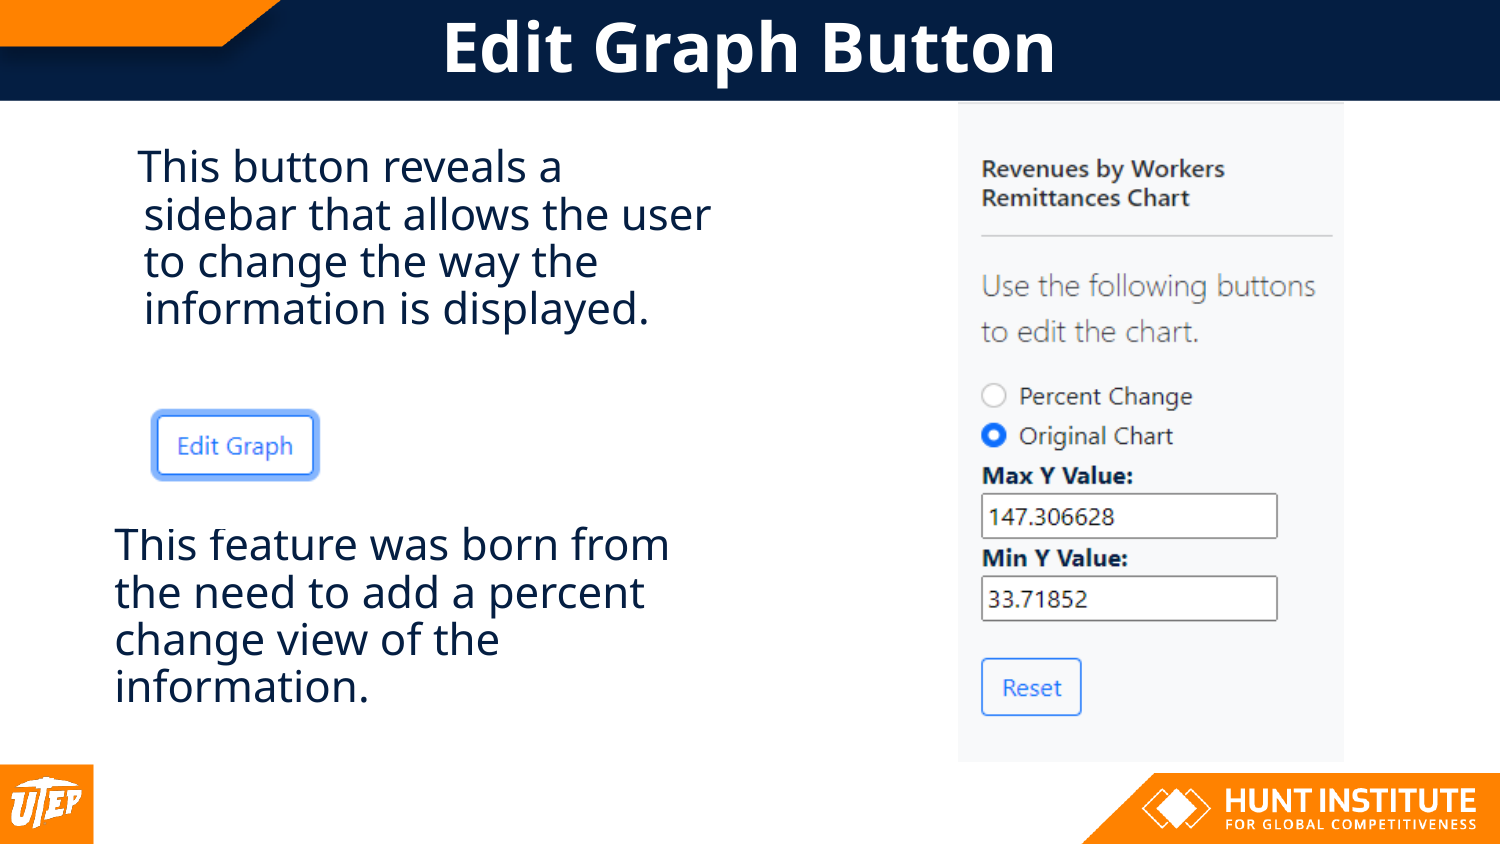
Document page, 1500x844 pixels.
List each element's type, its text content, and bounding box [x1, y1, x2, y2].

title Edit Graph Button [103, 0, 1397, 102]
picture [0, 0, 1500, 844]
list This button reveals a sidebar that allows the user to change the way the information is displayed. This feature was born from the need to add a percent change view of the information. [103, 139, 731, 755]
